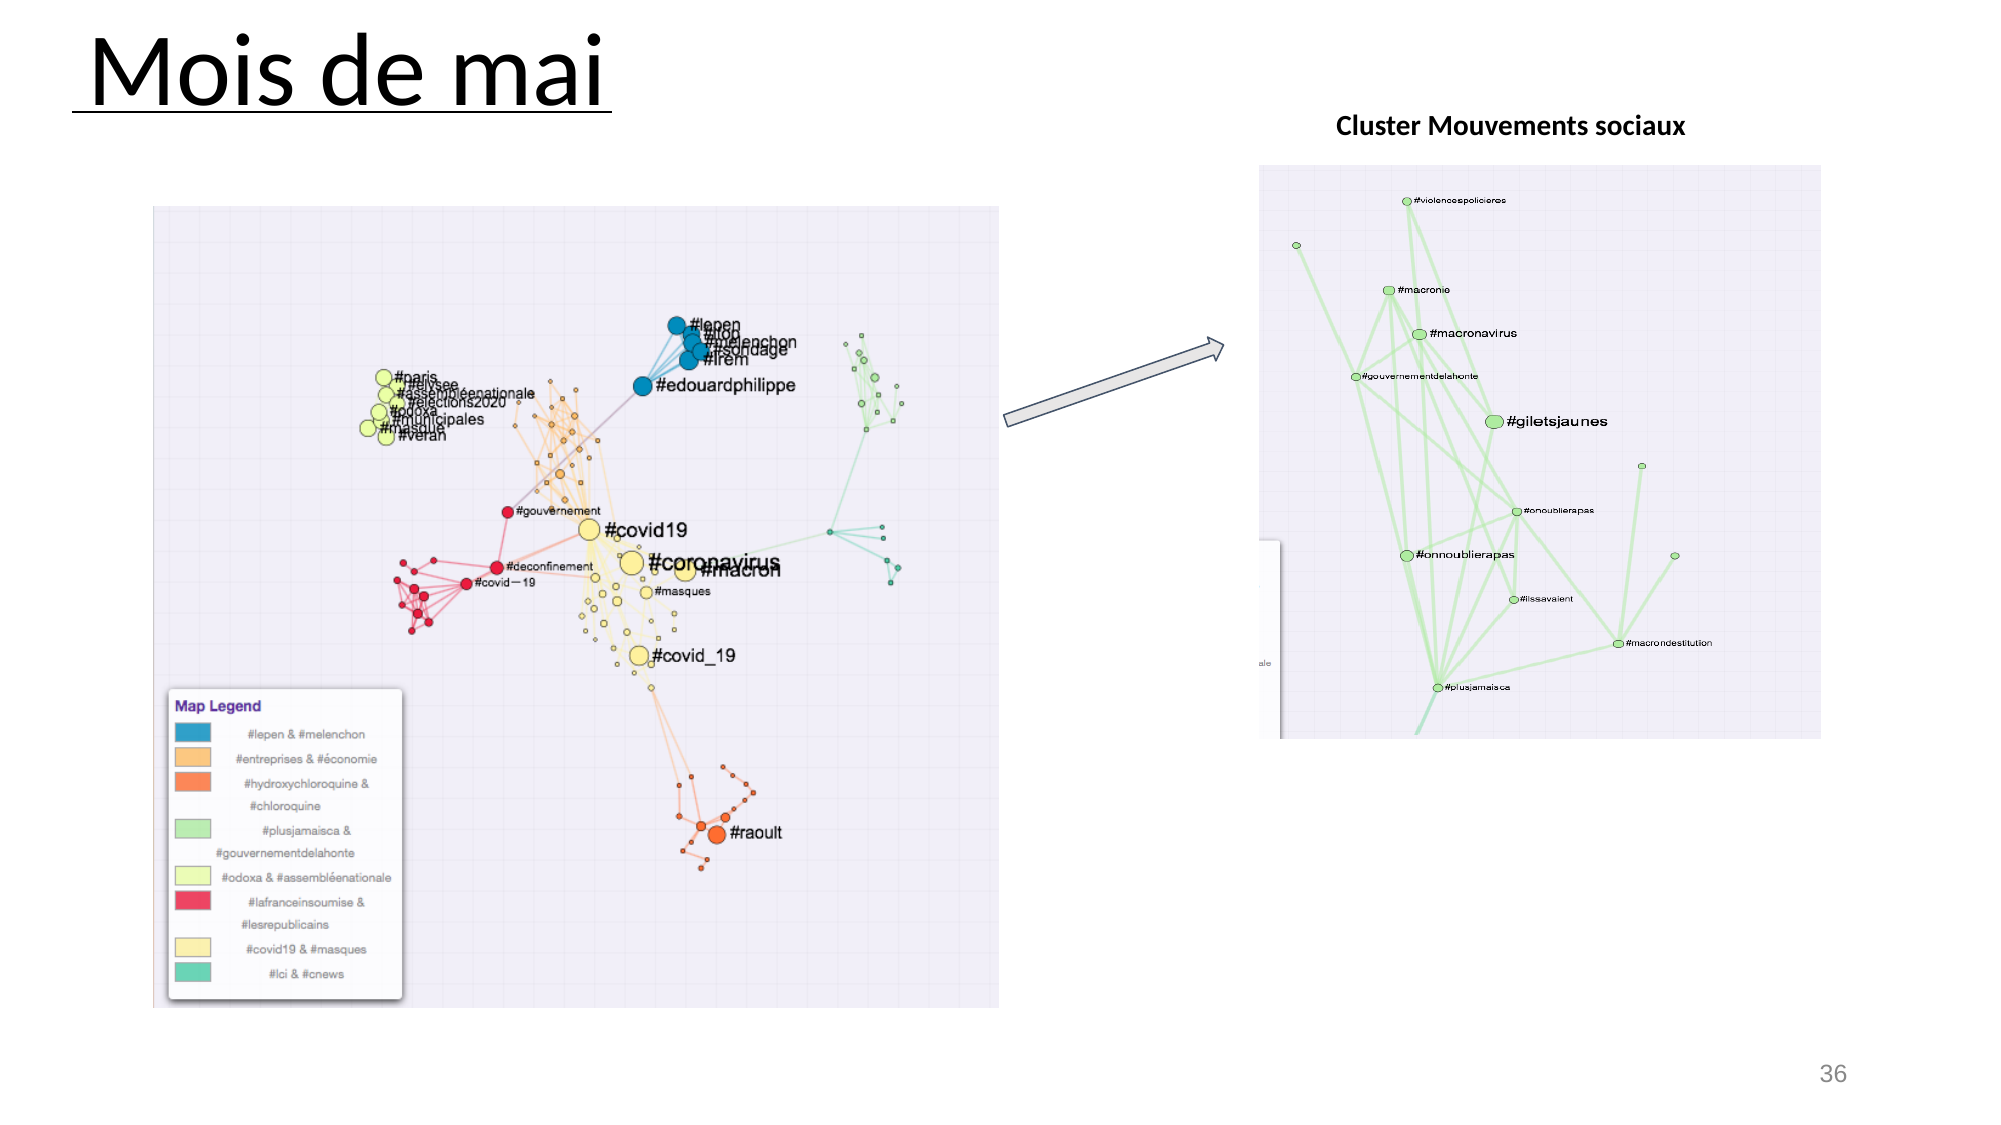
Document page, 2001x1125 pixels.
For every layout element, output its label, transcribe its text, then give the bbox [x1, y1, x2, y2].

text_box Cluster Mouvements sociaux [1321, 90, 1759, 126]
title Mois de mai [72, 0, 1798, 181]
picture [1259, 165, 1821, 739]
slide_number ‹#› [1412, 1042, 1863, 1103]
text_box [1003, 337, 1224, 427]
picture [153, 206, 999, 1008]
